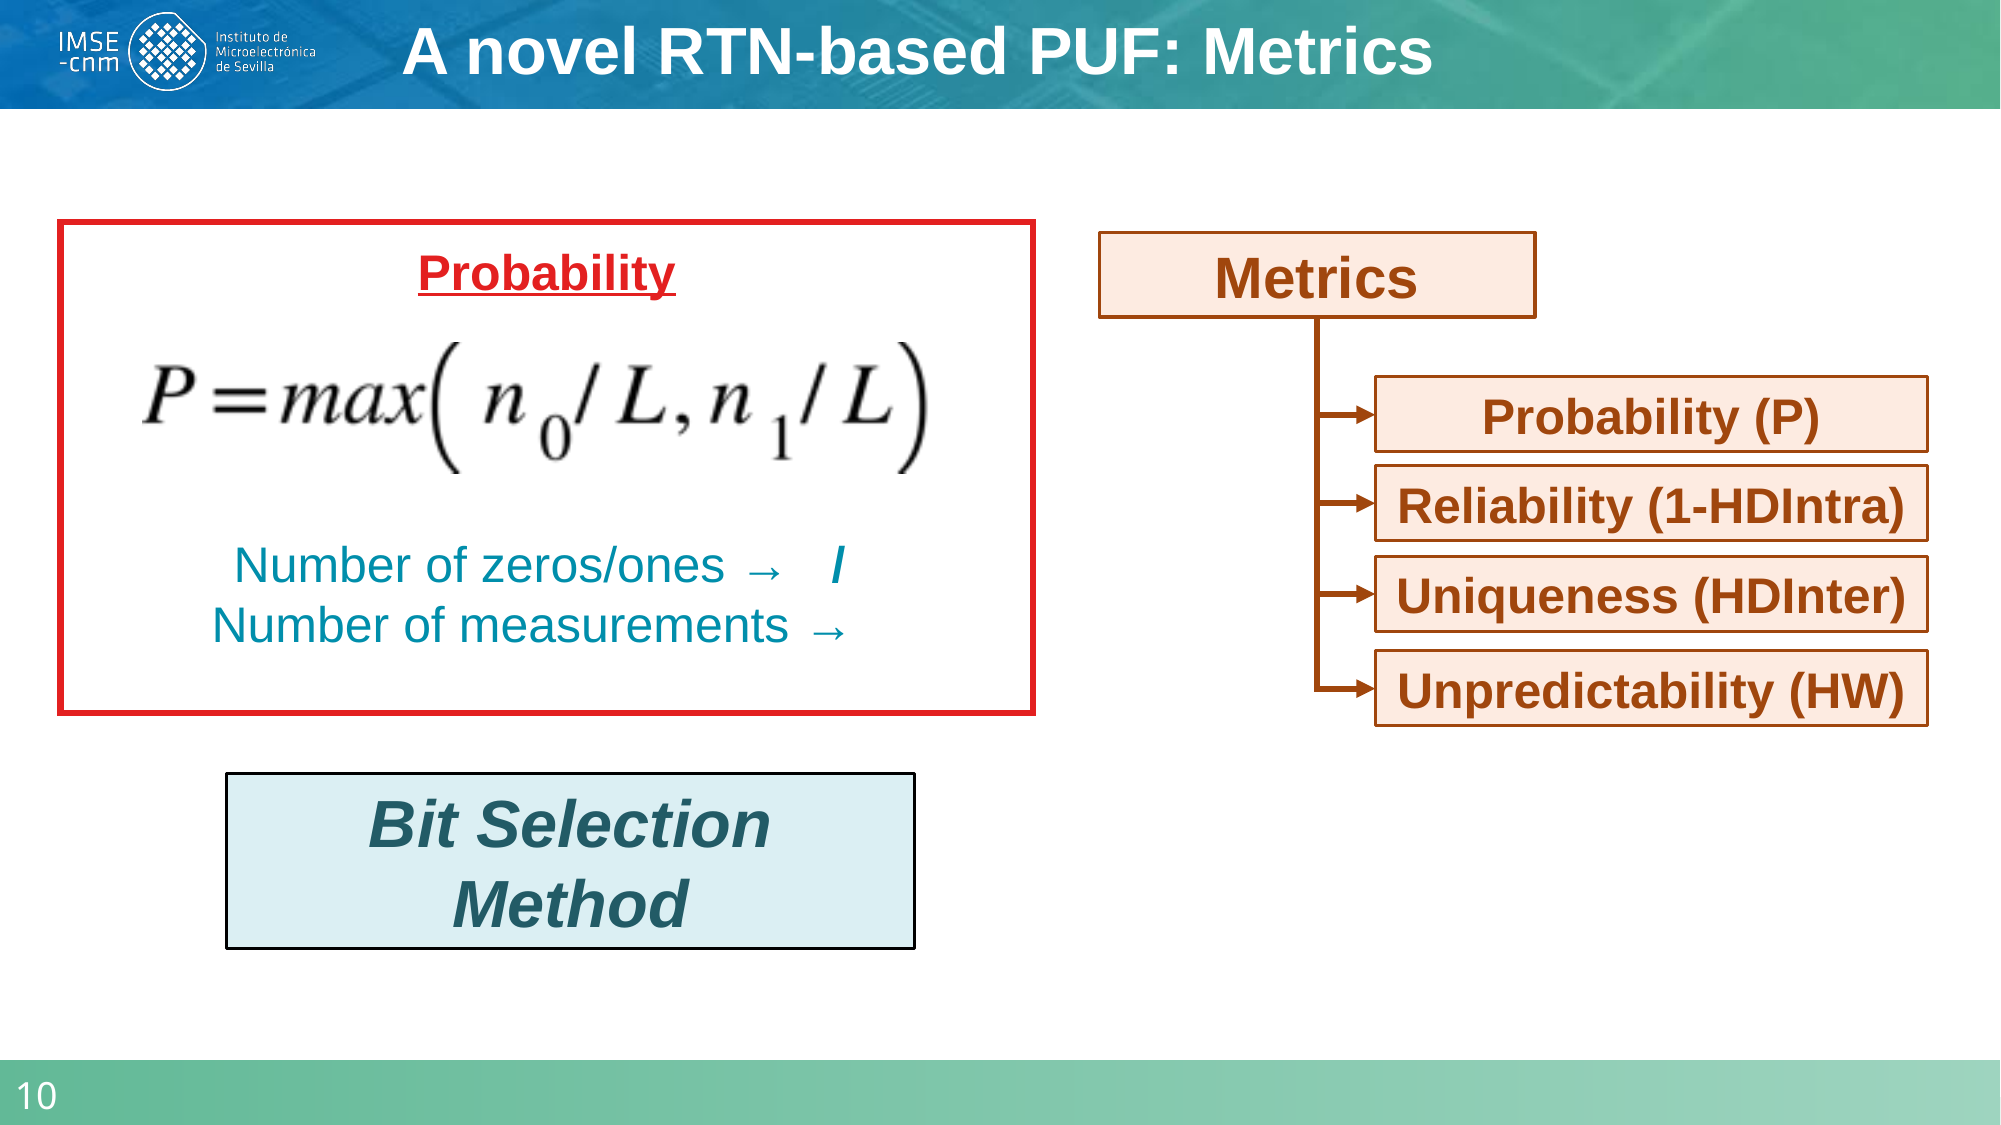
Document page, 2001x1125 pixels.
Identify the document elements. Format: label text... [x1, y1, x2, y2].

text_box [1302, 342, 1390, 381]
picture [142, 342, 952, 474]
text_box Probability (P) [1390, 376, 1928, 452]
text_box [1207, 427, 1485, 479]
text_box Unpredictability (HW) [1375, 650, 1928, 726]
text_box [1253, 381, 1439, 427]
text_box [60, 221, 1034, 714]
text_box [1165, 479, 1527, 538]
text_box Metrics [1099, 232, 1536, 318]
picture [0, 0, 2001, 109]
text_box Reliability (1-HDIntra) [1375, 465, 1928, 541]
text_box Bit Selection Method [226, 773, 915, 949]
text_box 10 [0, 1064, 113, 1125]
text_box [0, 1059, 2000, 1125]
text_box Uniqueness (HDInter) [1375, 556, 1928, 632]
title A novel RTN-based PUF: Metrics [401, 0, 2000, 107]
